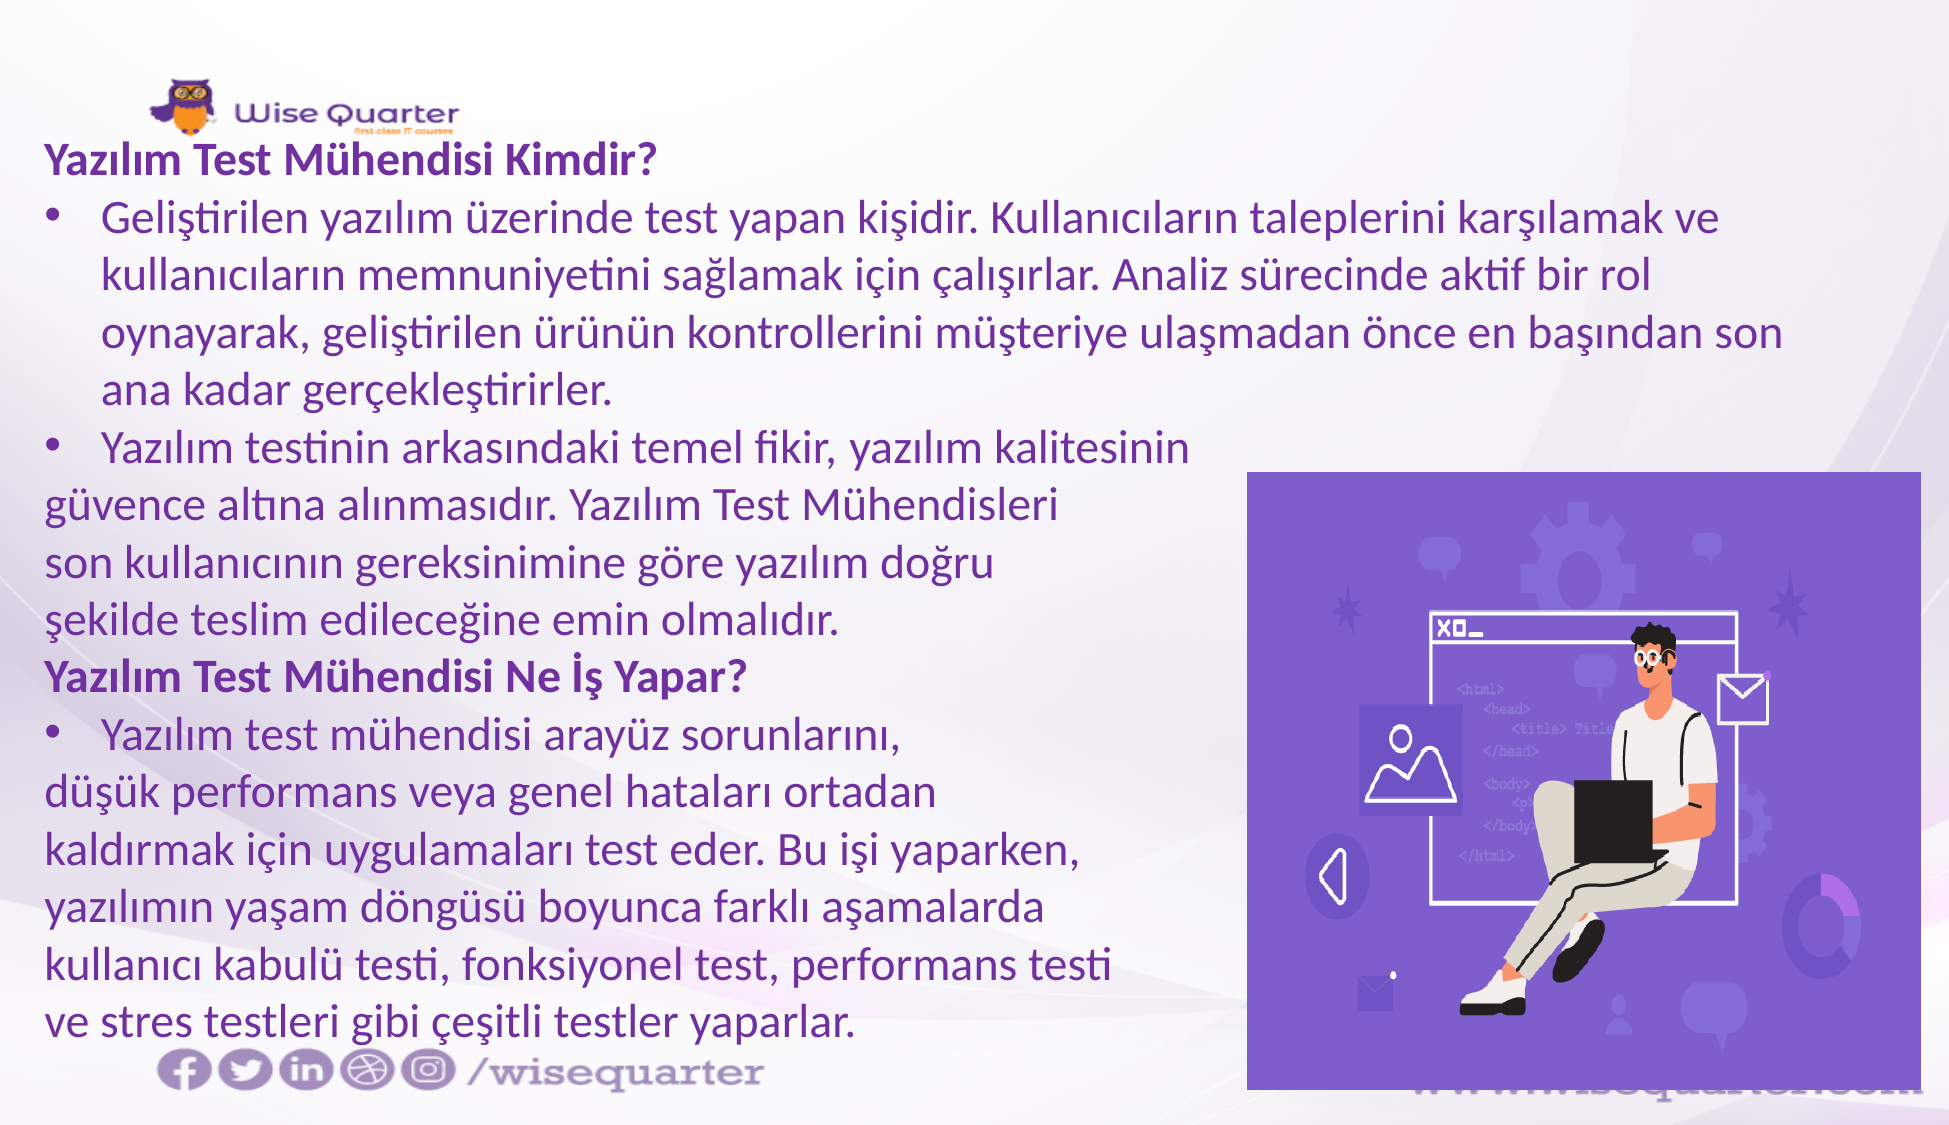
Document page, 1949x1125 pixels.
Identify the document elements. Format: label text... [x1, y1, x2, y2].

text_box Yazılım Test Mühendisi Kimdir? Geliştirilen yazılım üzerinde test yapan kişidir. Kullanıcıların taleplerini karşılamak ve kullanıcıların memnuniyetini sağlamak için çalışırlar. Analiz sürecinde aktif bir rol oynayarak, geliştirilen ürünün kontrollerini müşteriye ulaşmadan önce en başından son ana kadar gerçekleştirirler. Yazılım testinin arkasındaki temel fikir, yazılım kalitesinin güvence altına alınmasıdır. Yazılım Test Mühendisleri son kullanıcının gereksinimine göre yazılım doğru şekilde teslim edileceğine emin olmalıdır. Yazılım Test Mühendisi Ne İş Yapar? Yazılım test mühendisi arayüz sorunlarını, düşük performans veya genel hataları ortadan kaldırmak için uygulamaları test eder. Bu işi yaparken, yazılımın yaşam döngüsü boyunca farklı aşamalarda kullanıcı kabulü testi, fonksiyonel test, performans testi ve stres testleri gibi çeşitli testler yaparlar. [29, 5, 1873, 1016]
picture [0, 0, 1949, 1125]
